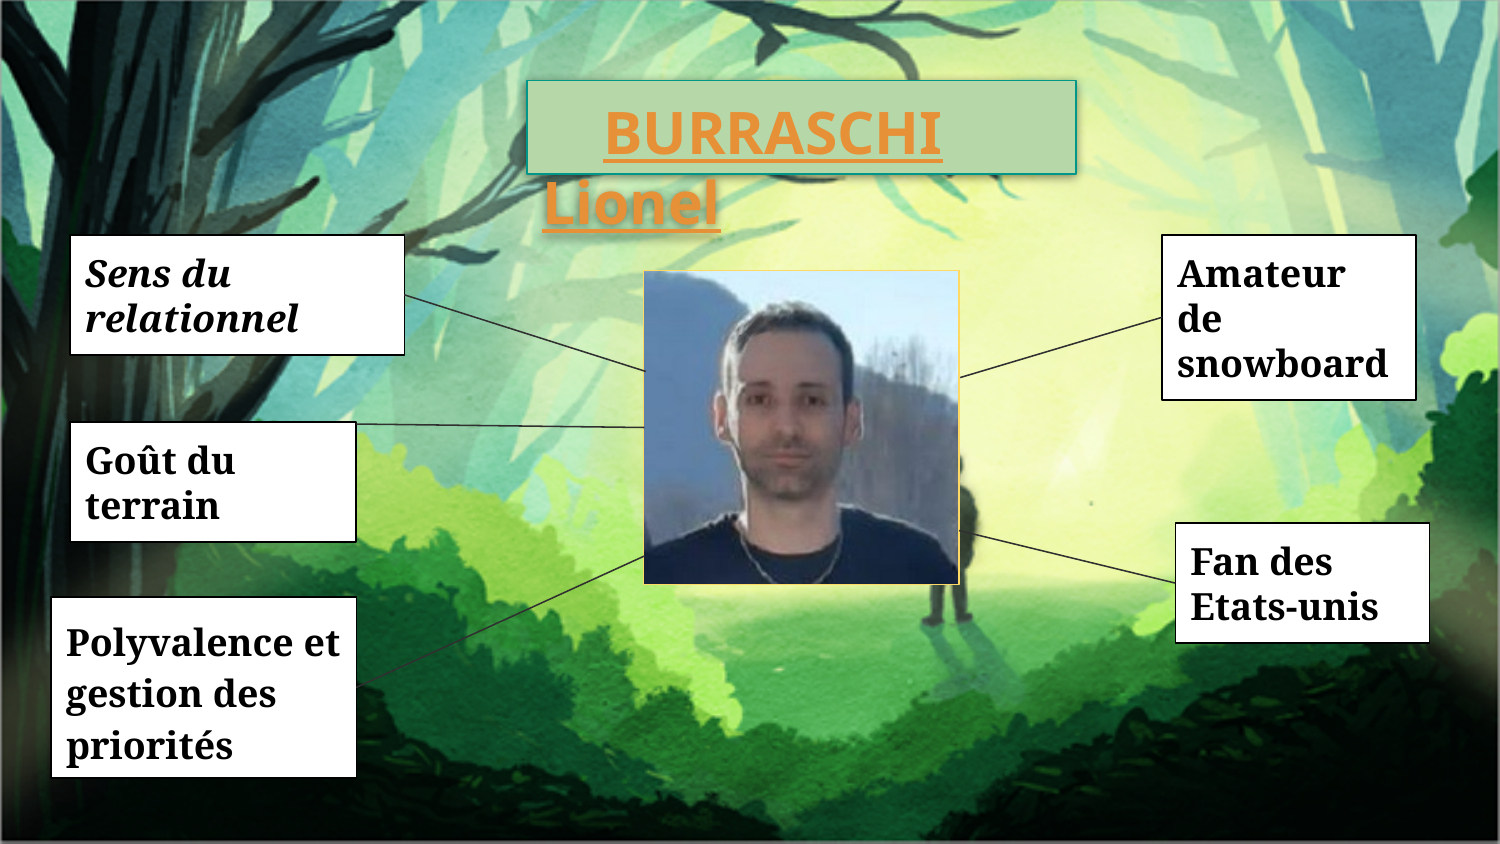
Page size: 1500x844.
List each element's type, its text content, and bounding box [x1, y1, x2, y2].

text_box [355, 423, 645, 428]
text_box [958, 530, 1176, 584]
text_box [959, 317, 1163, 378]
text_box Goût du terrain [69, 421, 357, 542]
text_box Fan des Etats-unis [1175, 523, 1430, 644]
text_box Sens du relationnel [69, 234, 405, 355]
picture [0, 0, 1500, 844]
text_box Amateur de snowboard [1162, 234, 1417, 400]
list Polyvalence et gestion des priorités [51, 596, 357, 779]
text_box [404, 295, 647, 372]
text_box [356, 555, 645, 688]
title BURRASCHI Lionel [527, 80, 1076, 175]
